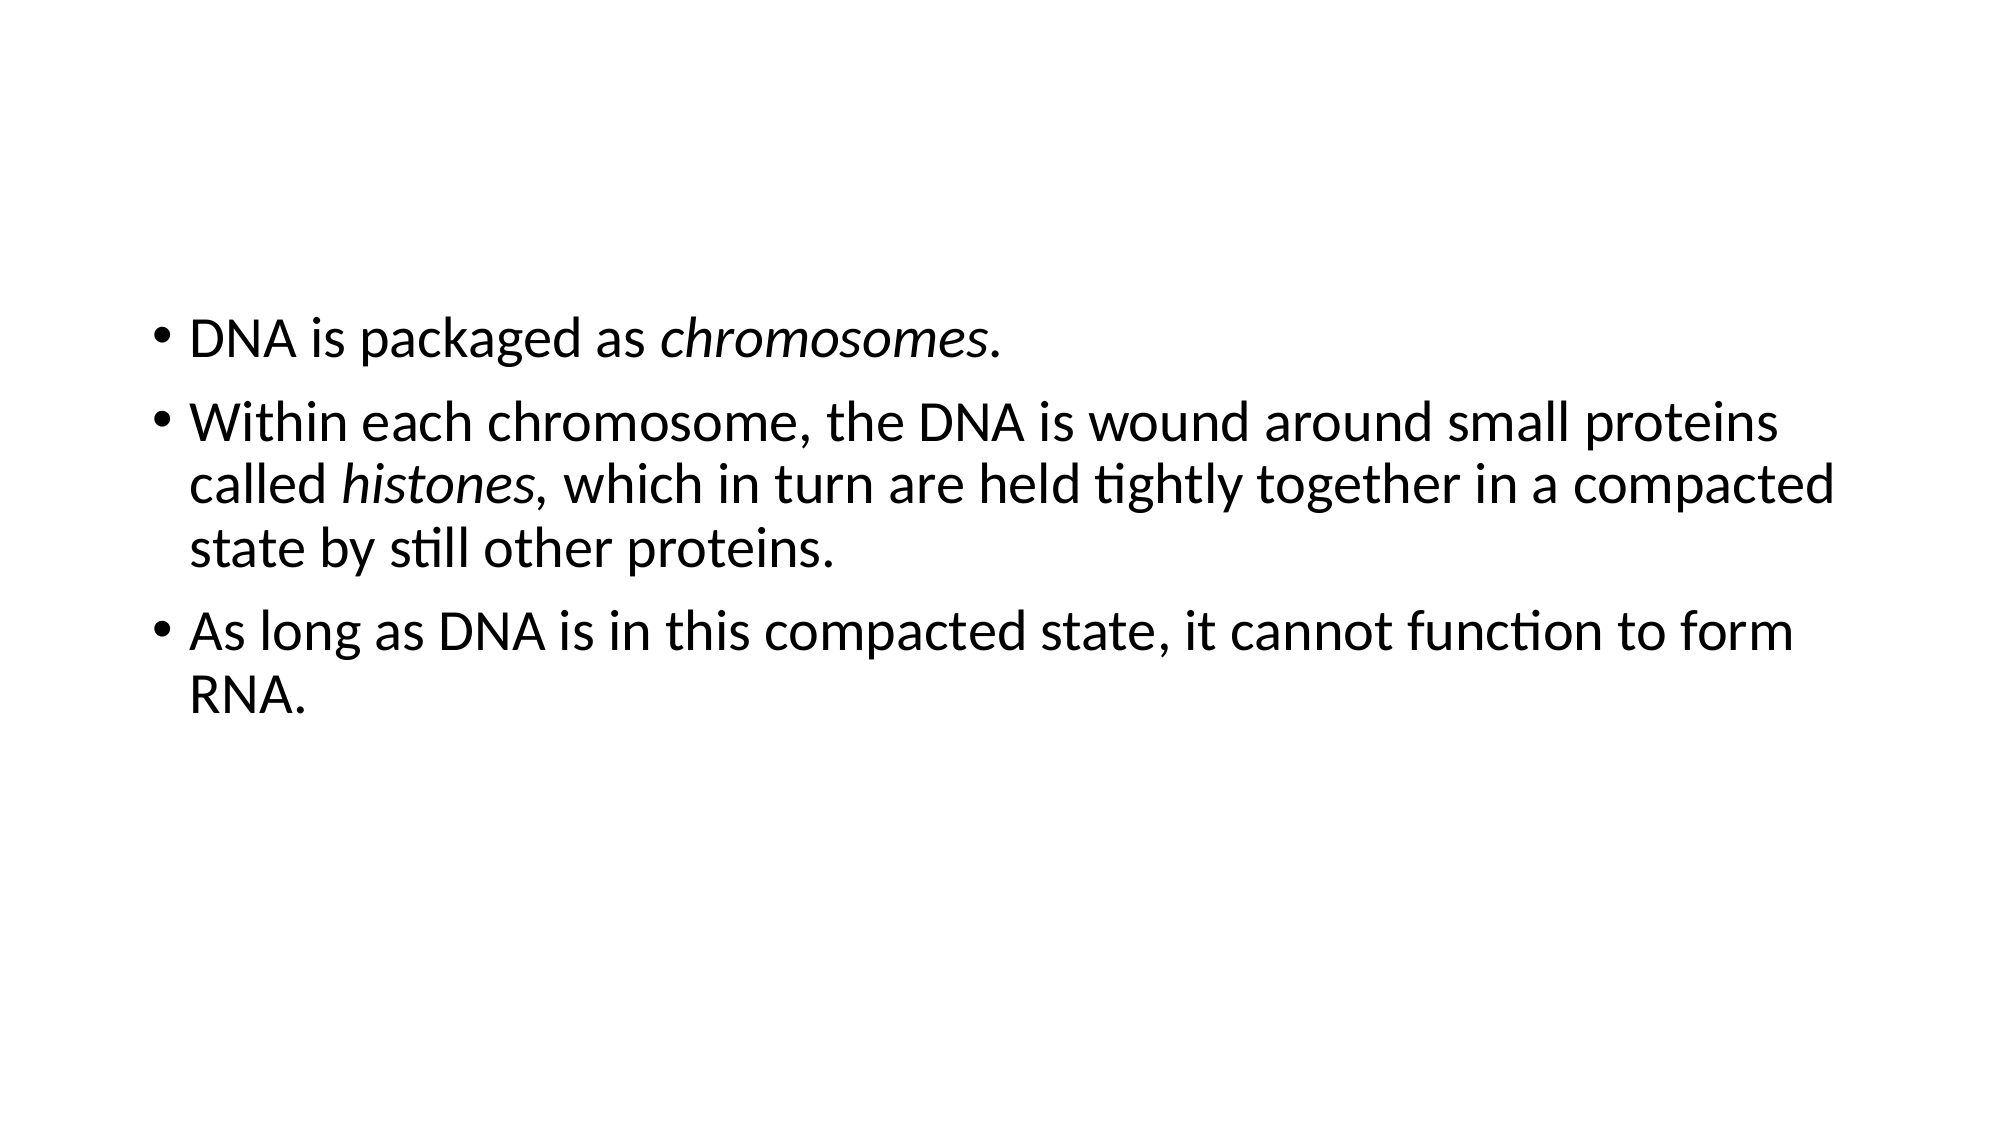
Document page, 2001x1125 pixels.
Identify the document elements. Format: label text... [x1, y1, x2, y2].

list DNA is packaged as chromosomes. Within each chromosome, the DNA is wound around small proteins called histones, which in turn are held tightly together in a compacted state by still other proteins. As long as DNA is in this compacted state, it cannot function to form RNA. [137, 299, 1863, 1014]
